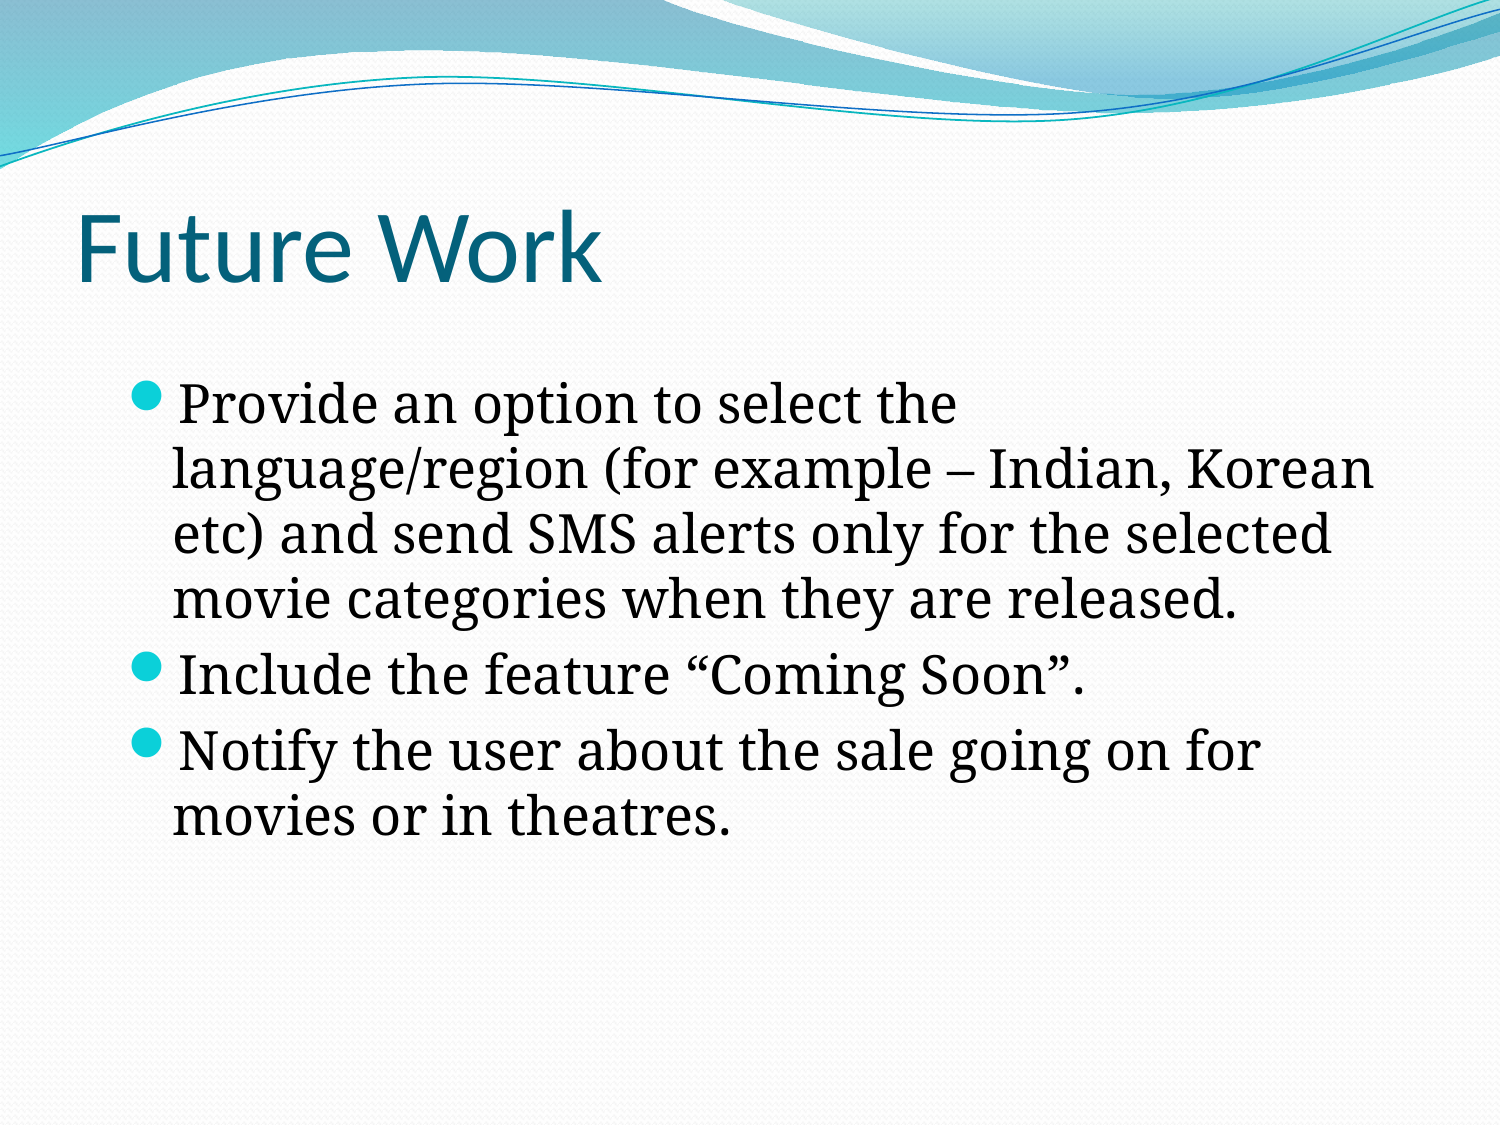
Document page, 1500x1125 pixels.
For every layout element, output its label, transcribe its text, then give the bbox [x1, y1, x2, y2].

list Provide an option to select the language/region (for example – Indian, Korean etc) and send SMS alerts only for the selected movie categories when they are released. Include the feature “Coming Soon”. Notify the user about the sale going on for movies or in theatres. [112, 362, 1400, 1083]
title Future Work [75, 115, 1425, 303]
